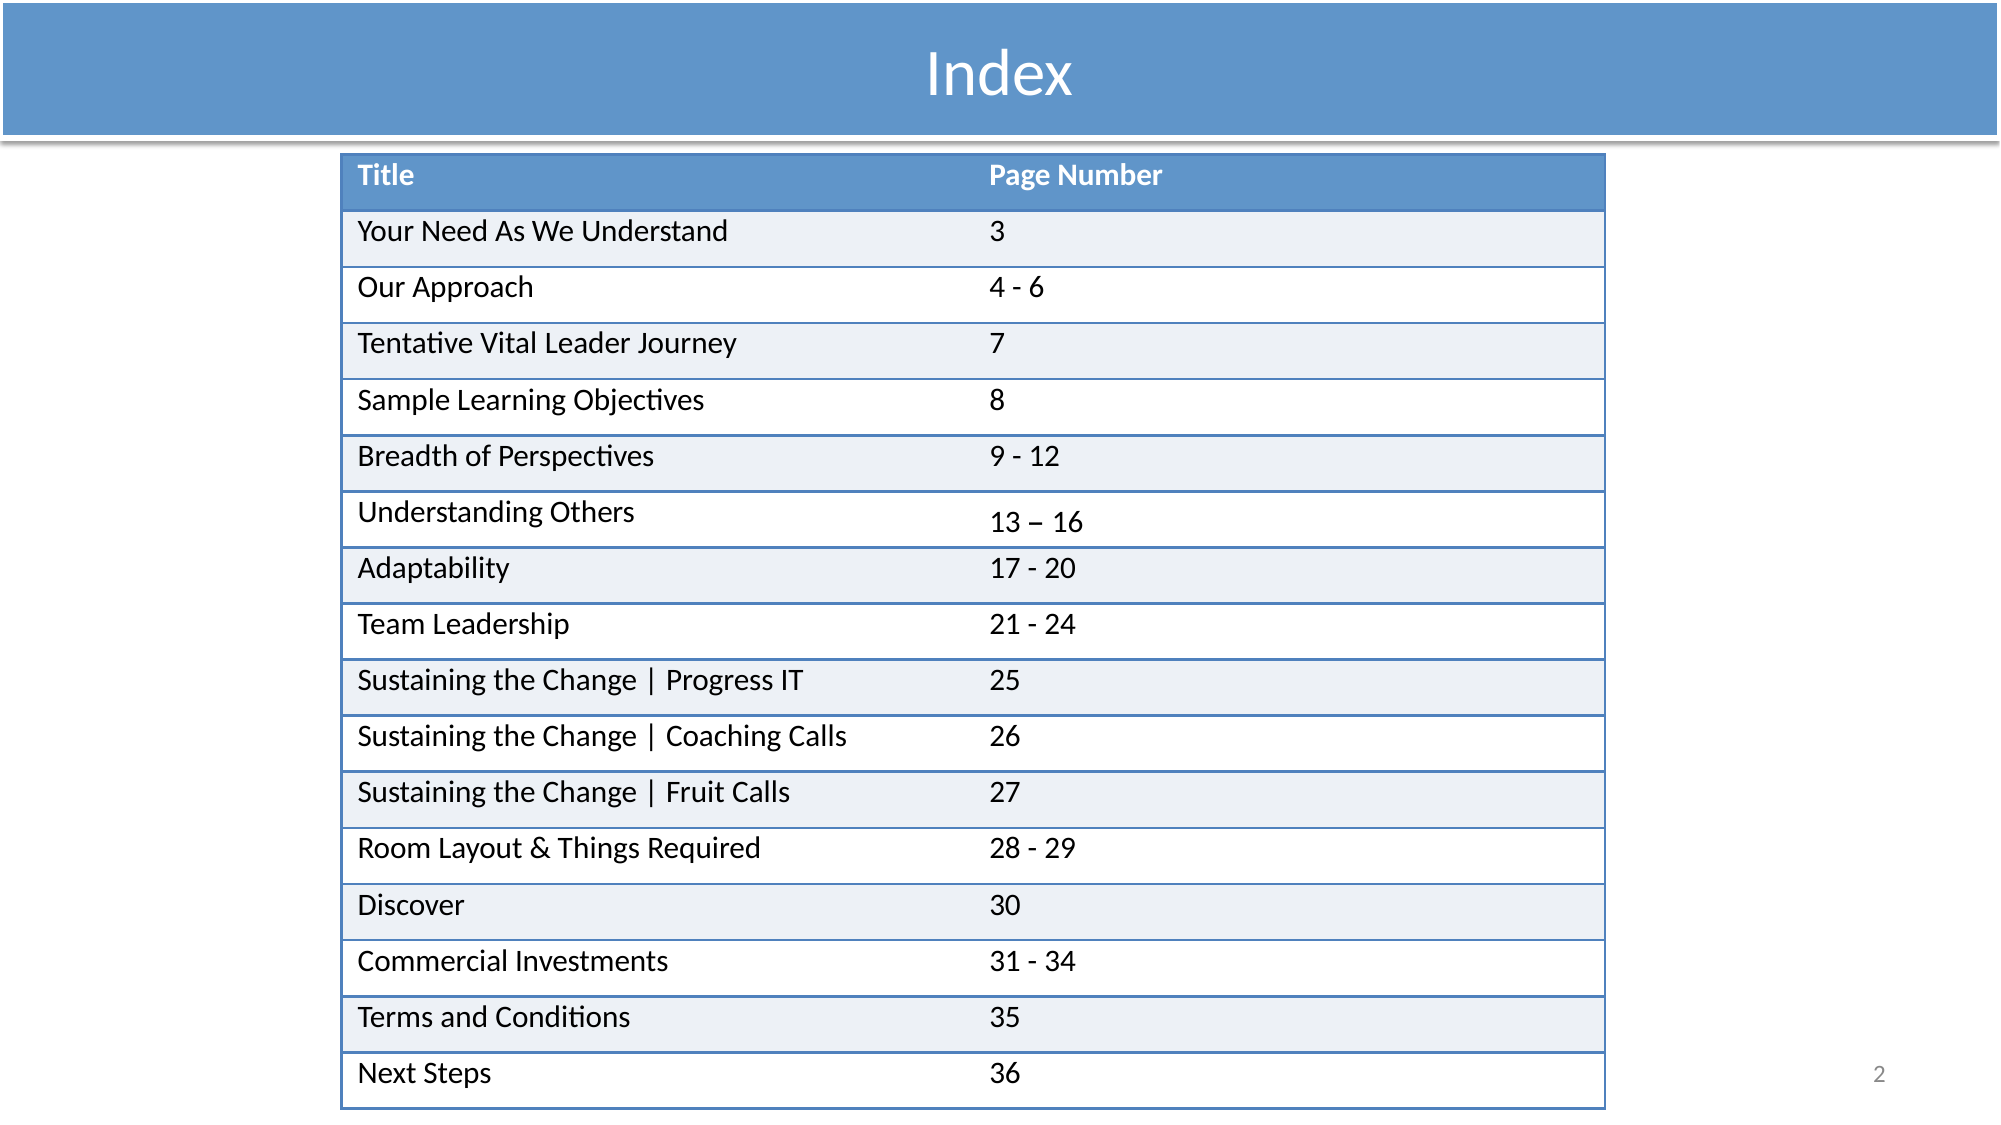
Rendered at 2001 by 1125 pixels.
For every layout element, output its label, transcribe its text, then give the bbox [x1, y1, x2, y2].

title Index [923, 27, 1077, 153]
table_cell Room Layout & Things Required [343, 829, 918, 883]
table_cell Sustaining the Change | Coaching Calls [343, 717, 918, 770]
table_cell Your Need As We Understand [343, 212, 918, 266]
table_cell 4 - 6 [918, 268, 1604, 322]
table_cell Tentative Vital Leader Journey [343, 324, 918, 378]
table_cell Sample Learning Objectives [343, 380, 918, 434]
table_cell Our Approach [343, 268, 918, 322]
text_box [0, 0, 2000, 139]
table_cell Commercial Investments [343, 941, 918, 995]
table_header Page Number [918, 156, 1604, 209]
table_cell Discover [343, 885, 918, 939]
table_cell Next Steps [343, 1054, 918, 1107]
text_box [0, 139, 923, 152]
table_cell 3 [918, 212, 1604, 266]
table_cell 7 [918, 324, 1604, 378]
table_cell Sustaining the Change | Progress IT [343, 661, 918, 714]
table_cell 17 - 20 [918, 549, 1604, 602]
table_cell 9 - 12 [918, 437, 1604, 490]
table_header Title [343, 156, 918, 209]
table_cell Sustaining the Change | Fruit Calls [343, 773, 918, 827]
table_cell 25 [918, 661, 1604, 714]
table_cell 8 [918, 380, 1604, 434]
table_cell 27 [918, 773, 1604, 827]
text_box 2 [1871, 1055, 1888, 1088]
table_cell 21 - 24 [918, 605, 1604, 658]
text_box [1077, 139, 2000, 152]
table_cell 26 [918, 717, 1604, 770]
table_cell Breadth of Perspectives [343, 437, 918, 490]
table_cell 31 - 34 [918, 941, 1604, 995]
table_cell Team Leadership [343, 605, 918, 658]
table_cell Terms and Conditions [343, 998, 918, 1051]
table_cell 36 [918, 1054, 1604, 1107]
table_cell Understanding Others [343, 493, 918, 546]
table_cell 13 – 16 [918, 493, 1604, 546]
table_cell 35 [918, 998, 1604, 1051]
table_cell 30 [918, 885, 1604, 939]
table_cell Adaptability [343, 549, 918, 602]
table_cell 28 - 29 [918, 829, 1604, 883]
